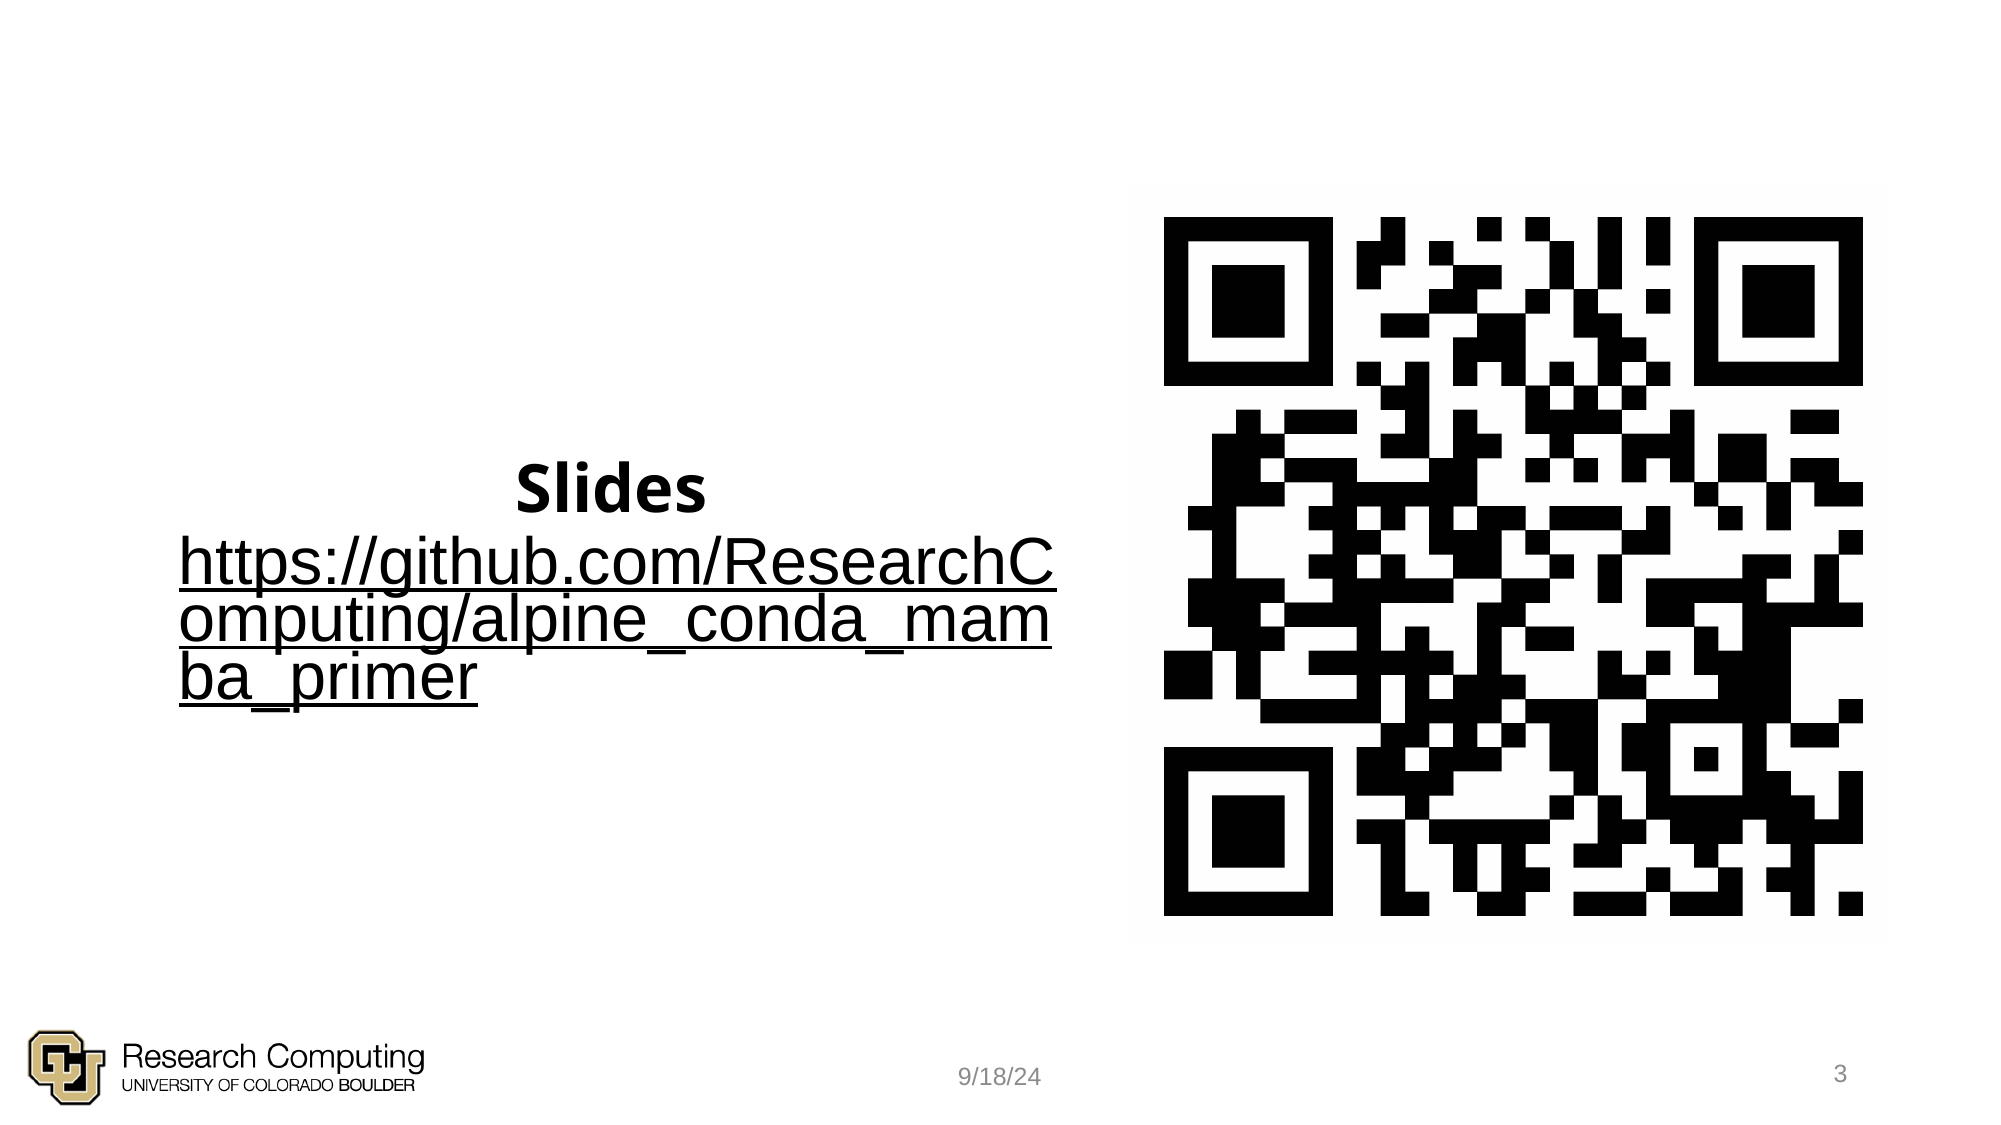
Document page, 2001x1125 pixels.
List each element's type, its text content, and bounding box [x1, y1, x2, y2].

picture [0, 1024, 775, 1121]
picture [1129, 182, 1890, 943]
slide_number 3 [1412, 1042, 1863, 1103]
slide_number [774, 1045, 1225, 1105]
list Slides https://github.com/ResearchComputing/alpine_conda_mamba_primer [163, 272, 1077, 853]
